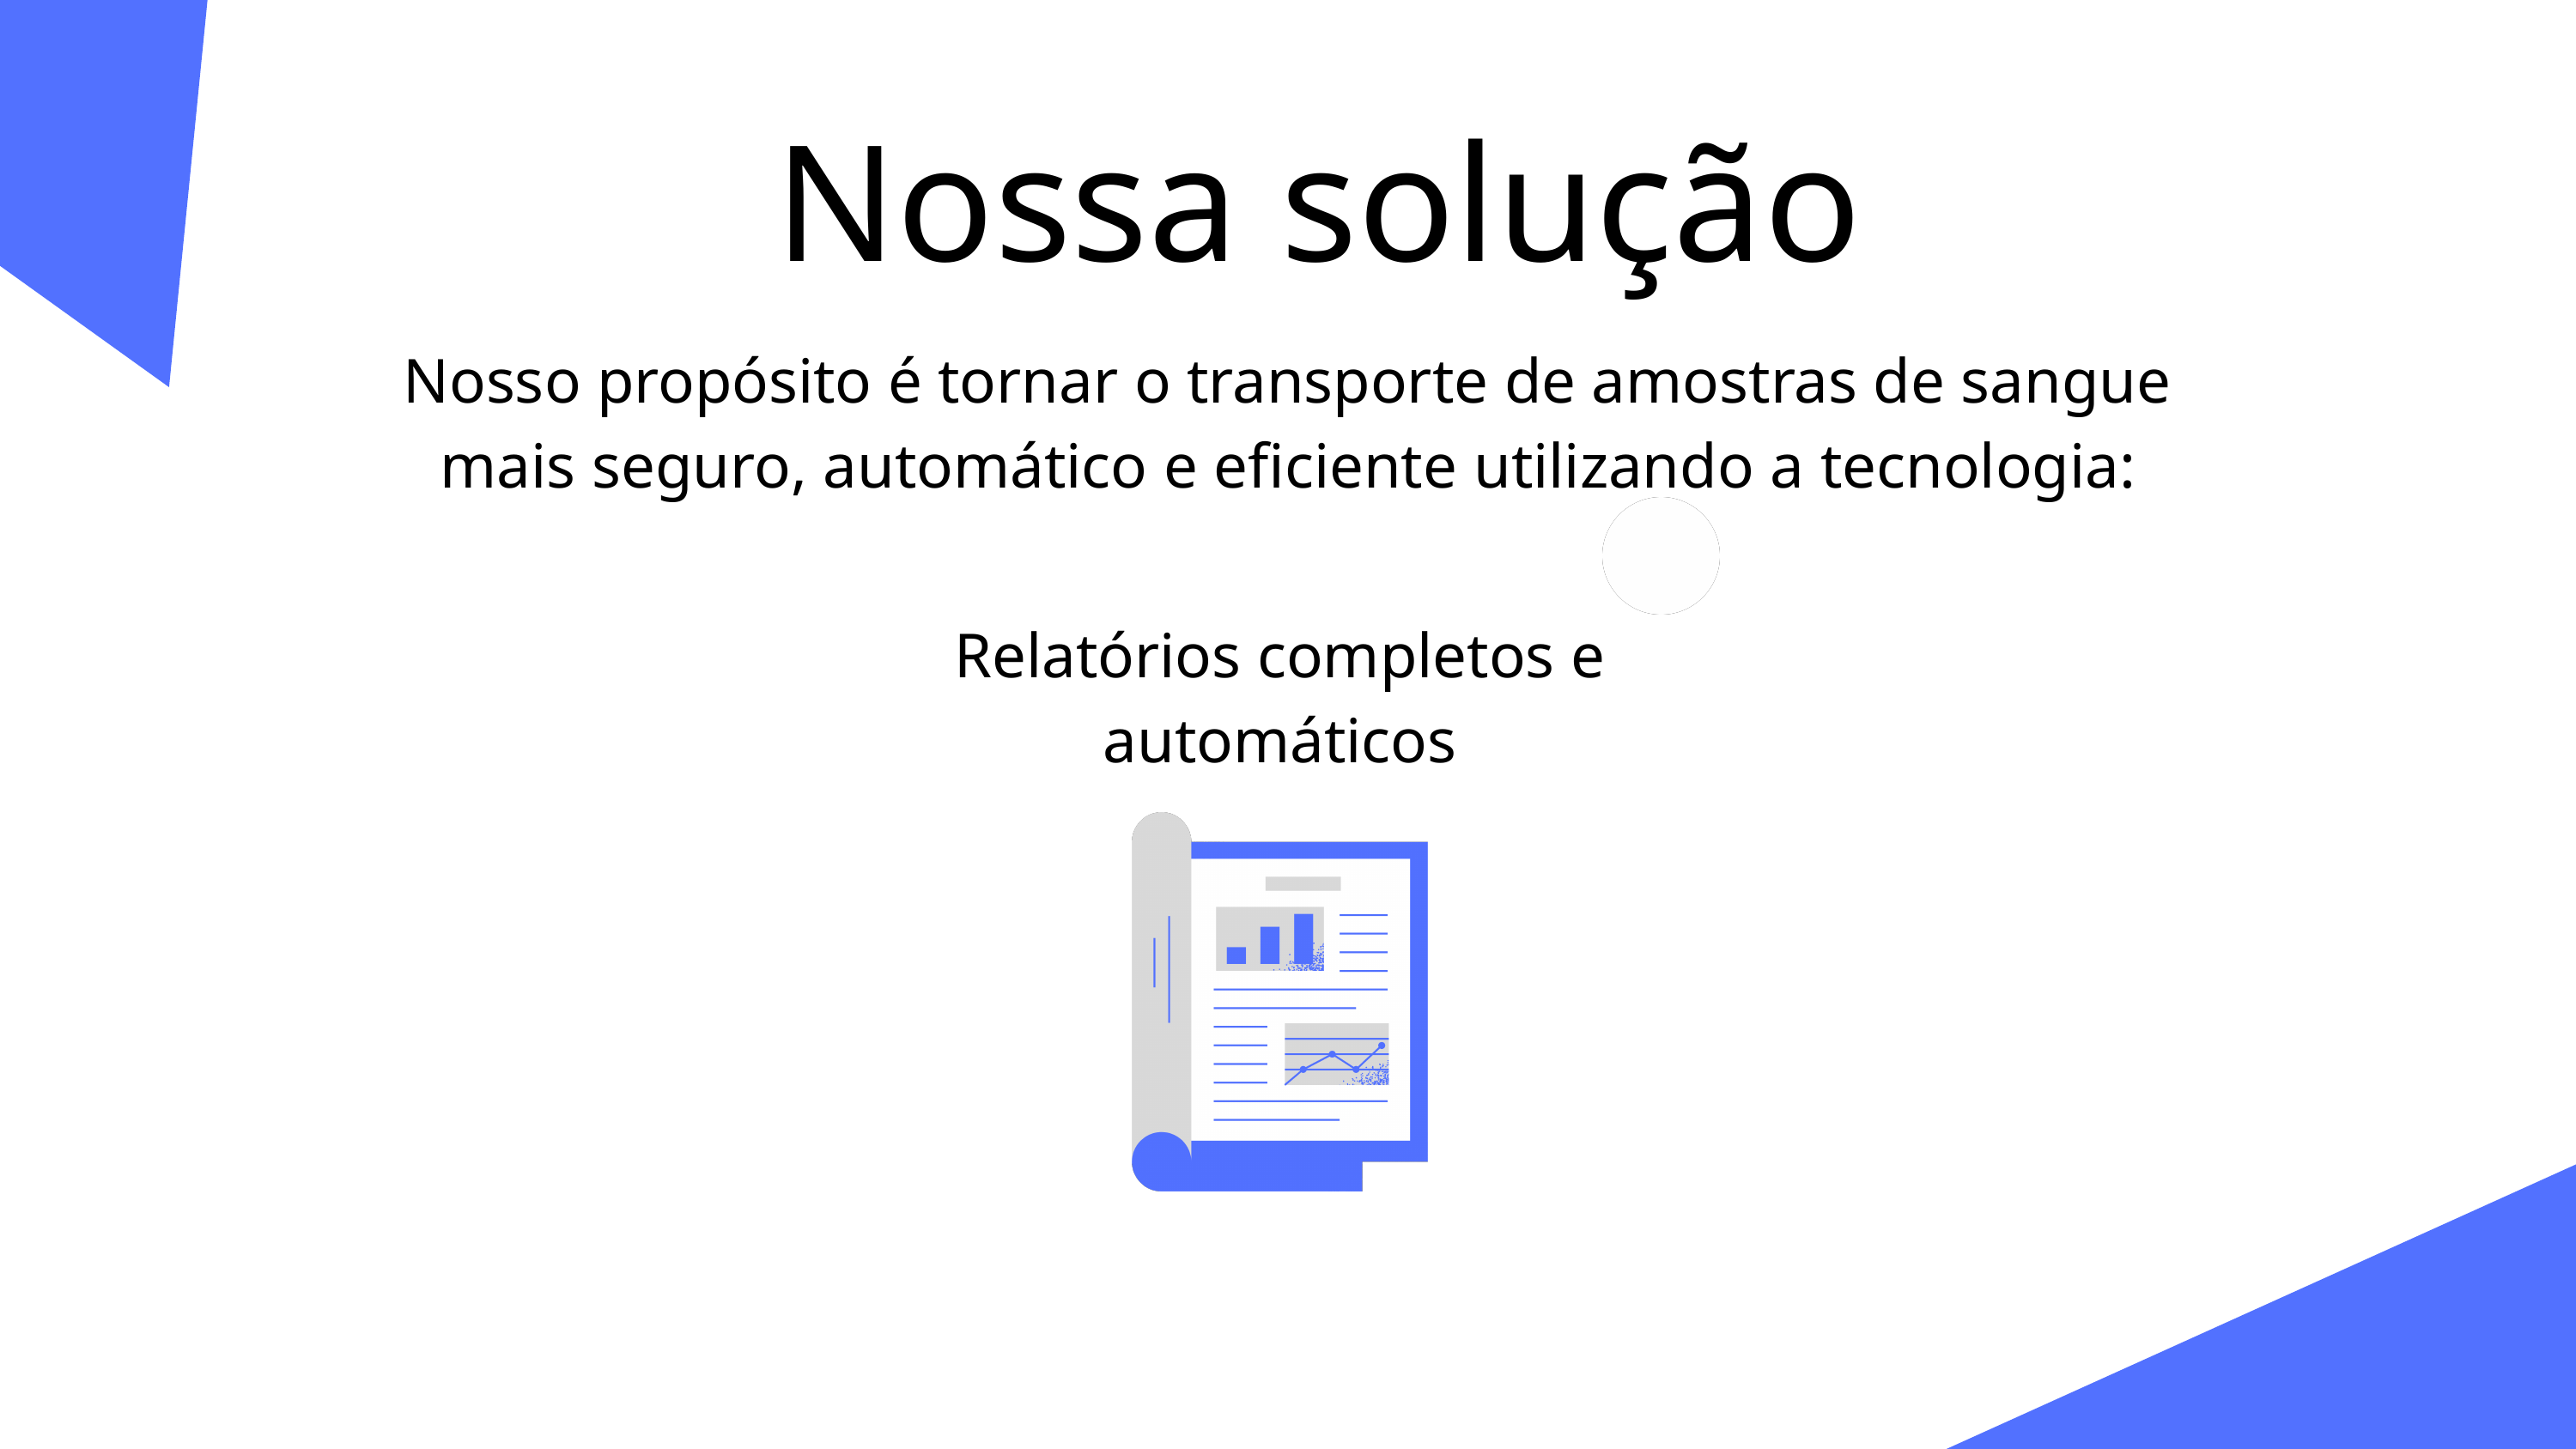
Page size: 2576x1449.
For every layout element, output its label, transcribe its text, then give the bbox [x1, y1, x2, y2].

picture [1132, 812, 1429, 1191]
text_box Relatórios completos e automáticos [898, 604, 1662, 775]
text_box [0, 0, 489, 194]
text_box Nosso propósito é tornar o transporte de amostras de sangue mais seguro, automático e eficiente utilizando a tecnologia: [383, 330, 2193, 500]
text_box Nossa solução [693, 68, 1943, 294]
picture [1602, 497, 1720, 615]
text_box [1971, 1050, 2576, 1449]
